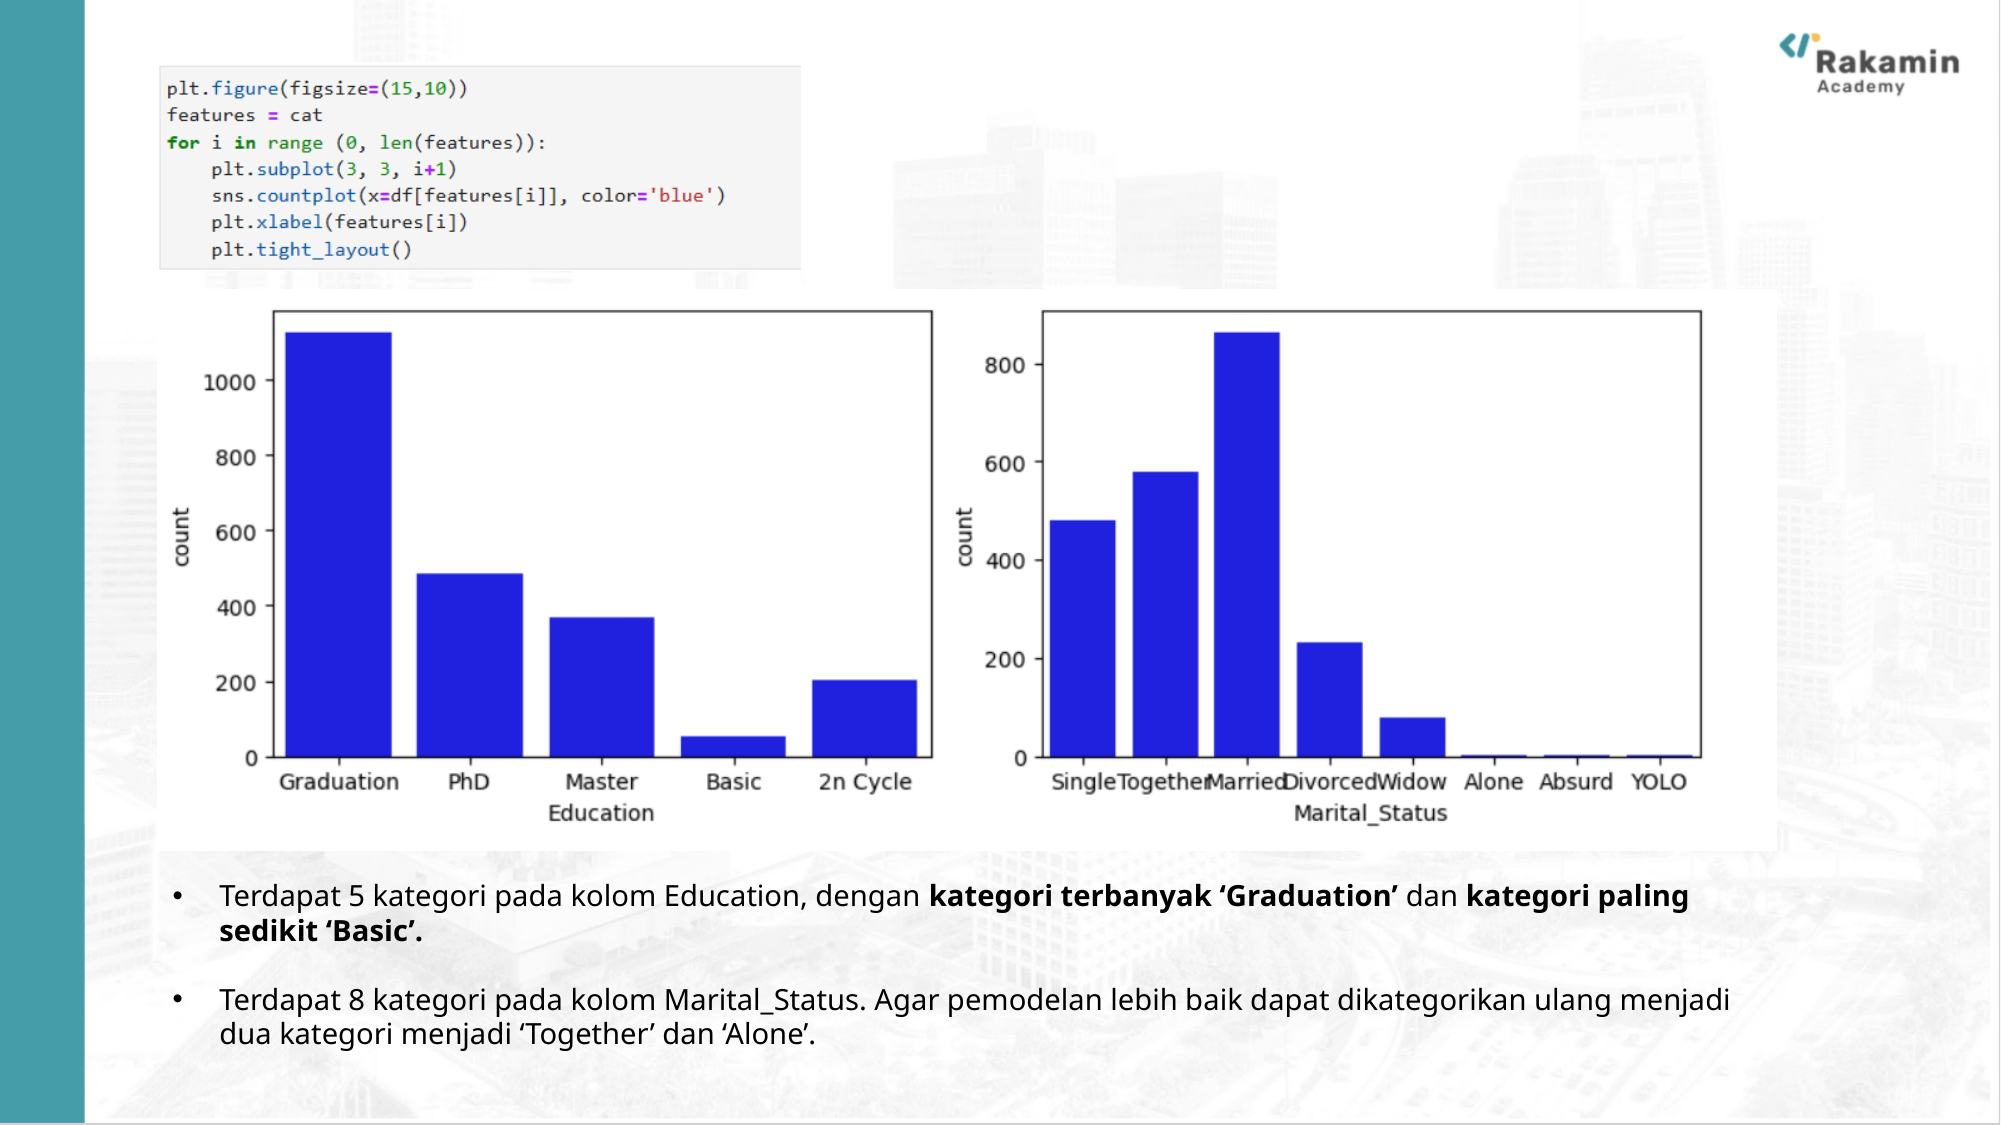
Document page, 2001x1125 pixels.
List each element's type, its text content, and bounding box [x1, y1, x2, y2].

text_box Terdapat 5 kategori pada kolom Education, dengan kategori terbanyak ‘Graduation’ dan kategori paling sedikit ‘Basic’. Terdapat 8 kategori pada kolom Marital_Status. Agar pemodelan lebih baik dapat dikategorikan ulang menjadi dua kategori menjadi ‘Together’ dan ‘Alone’. [157, 870, 1777, 1059]
picture [0, 0, 2001, 1125]
